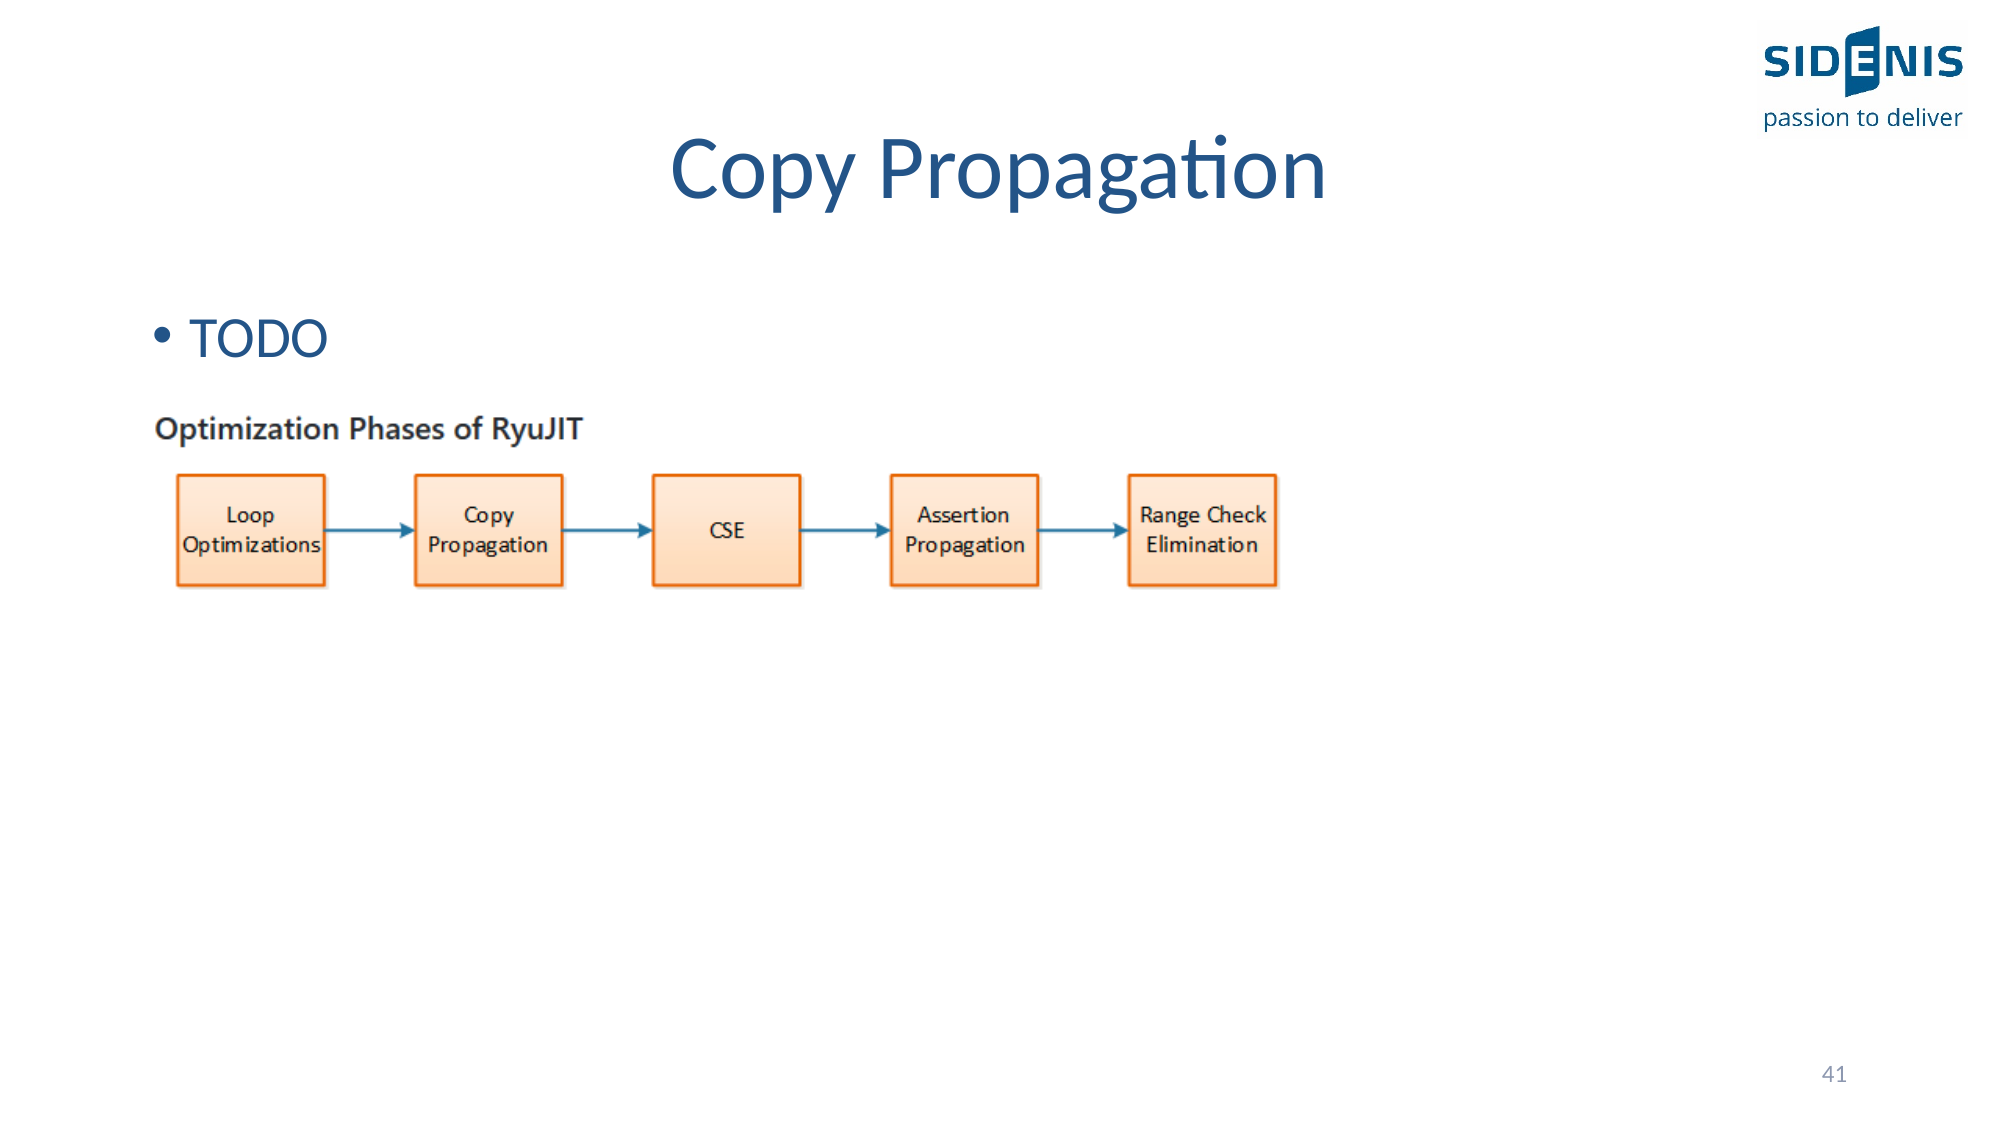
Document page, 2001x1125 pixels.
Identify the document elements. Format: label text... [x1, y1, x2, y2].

picture [137, 402, 1307, 615]
slide_number 41 [1412, 1042, 1863, 1103]
title Copy Propagation [137, 59, 1863, 278]
picture [1757, 20, 1968, 139]
list TODO [137, 299, 1863, 1014]
